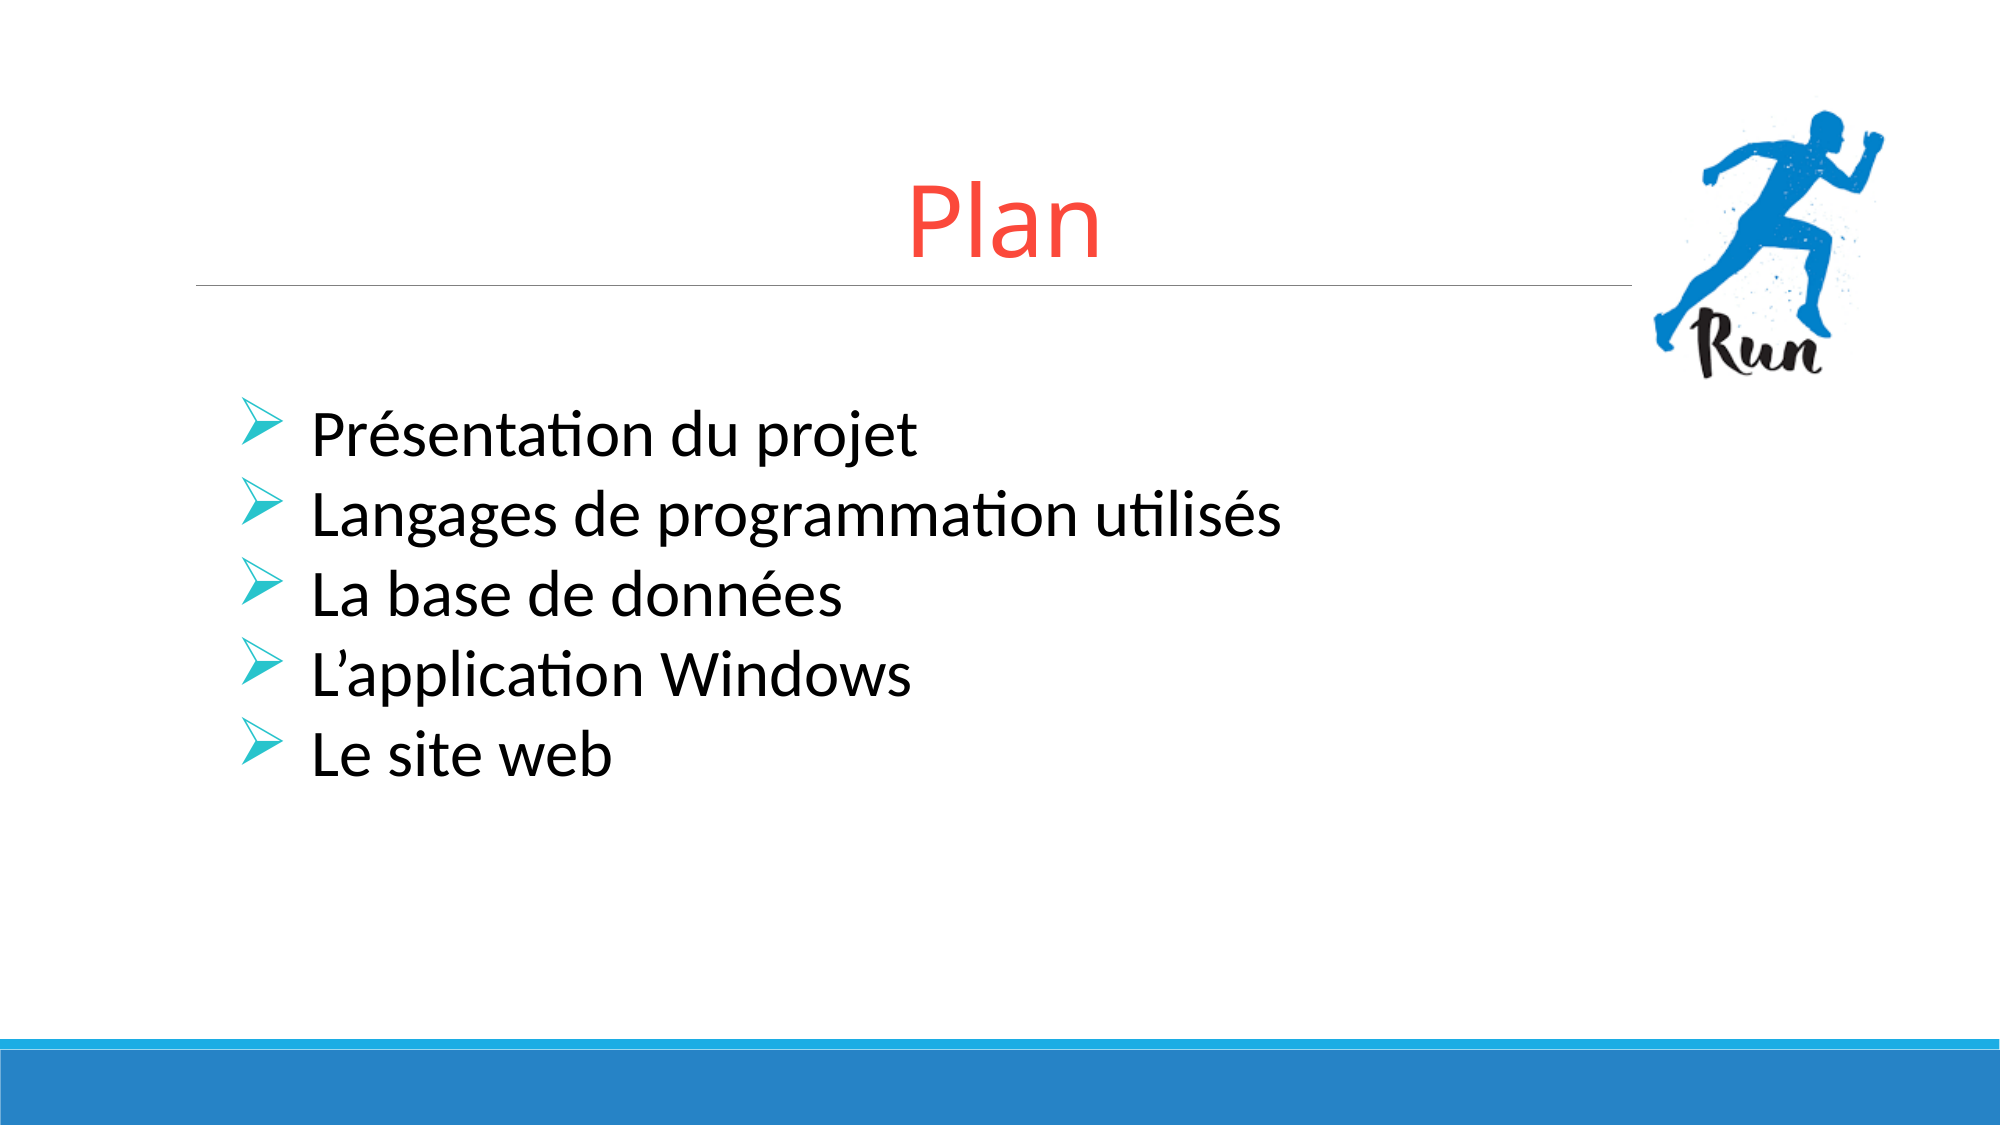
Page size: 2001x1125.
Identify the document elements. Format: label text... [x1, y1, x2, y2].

title Plan [180, 47, 1629, 285]
text_box Présentation du projet Langages de programmation utilisés La base de données L’application Windows Le site web [221, 382, 1533, 797]
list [1631, 46, 1921, 409]
